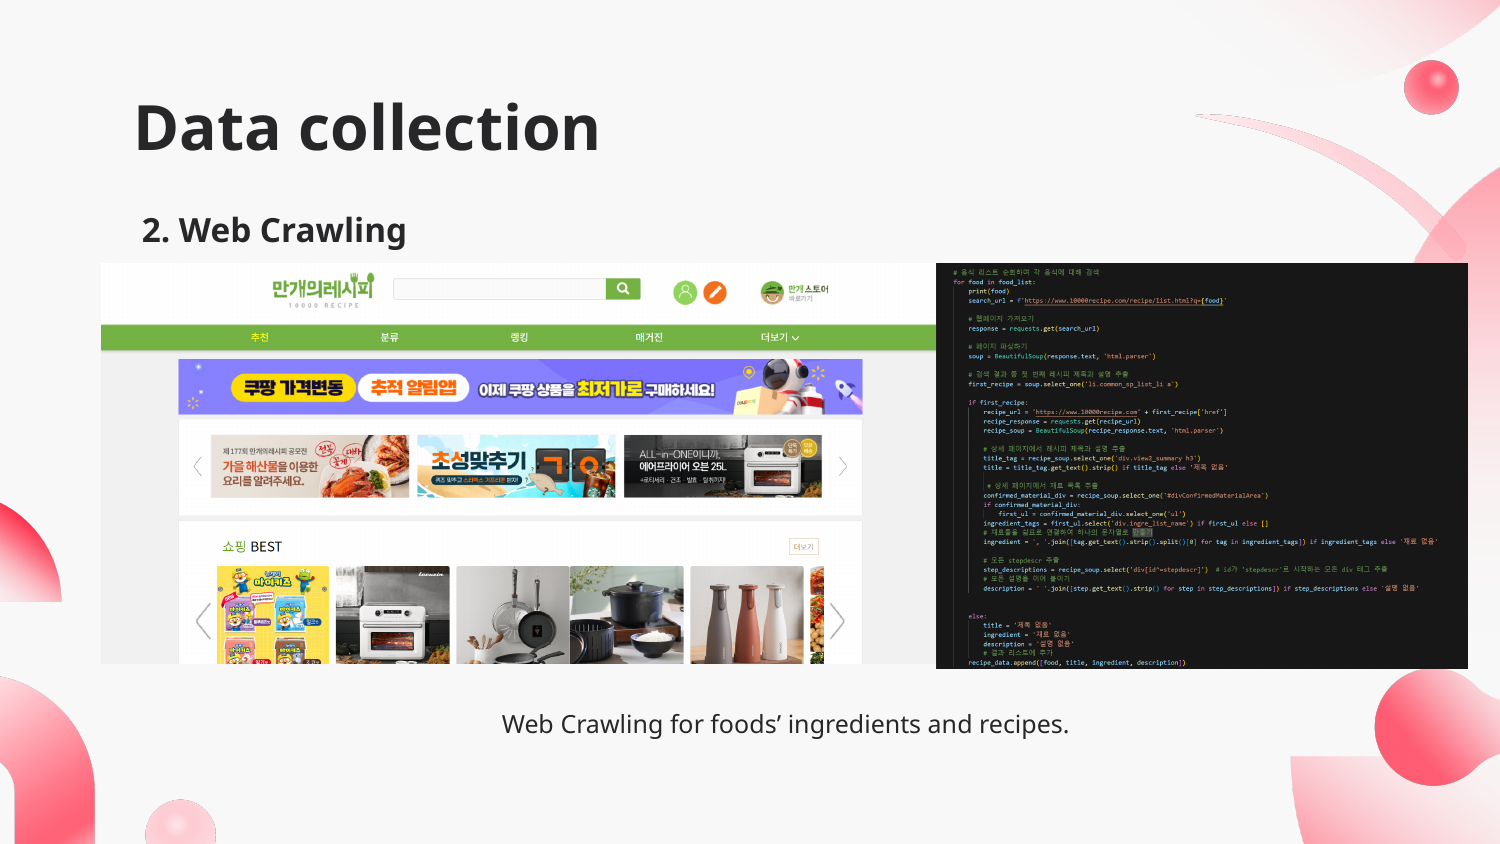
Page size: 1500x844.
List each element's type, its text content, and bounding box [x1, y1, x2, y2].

picture [0, 476, 76, 629]
picture [0, 675, 249, 844]
text_box Web Crawling for foods’ ingredients and recipes. [486, 693, 1192, 763]
picture [101, 0, 1500, 844]
subtitle 2. Web Crawling [118, 195, 1237, 262]
title Data collection [118, 72, 1382, 167]
